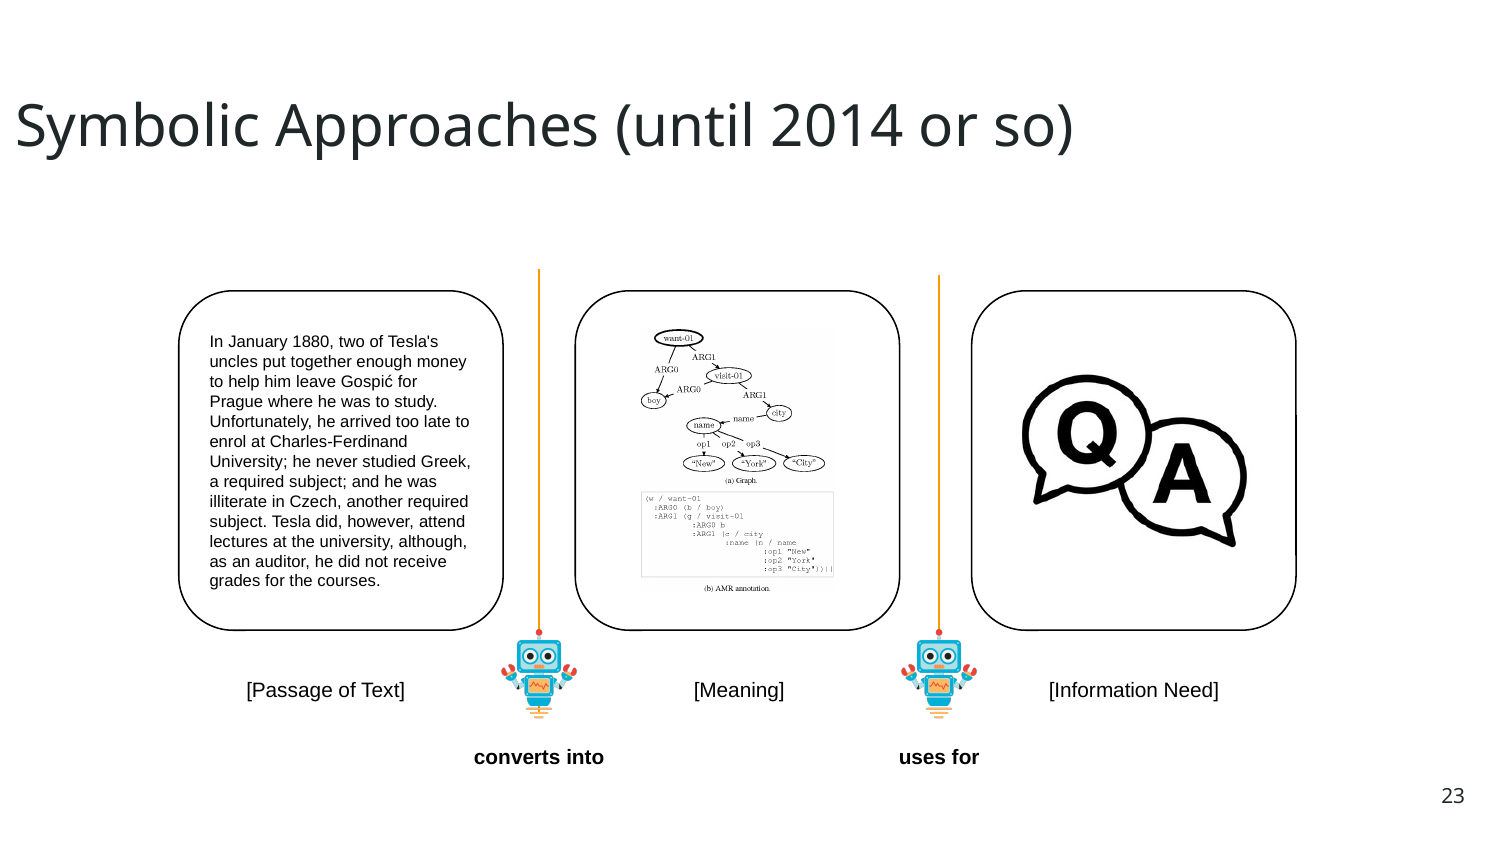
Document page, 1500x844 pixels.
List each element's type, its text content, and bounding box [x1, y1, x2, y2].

text_box uses for [882, 731, 996, 781]
text_box In January 1880, two of Tesla's uncles put together enough money to help him leave Gospić for Prague where he was to study. Unfortunately, he arrived too late to enrol at Charles-Ferdinand University; he never studied Greek, a required subject; and he was illiterate in Czech, another required subject. Tesla did, however, attend lectures at the university, although, as an auditor, he did not receive grades for the courses. [178, 290, 504, 631]
title Symbolic Approaches (until 2014 or so) [0, 72, 1398, 167]
picture [499, 626, 579, 721]
slide_number 23 [1389, 764, 1480, 830]
text_box [971, 290, 1297, 631]
picture [899, 626, 979, 721]
text_box [Information Need] [1015, 664, 1253, 714]
text_box converts into [450, 731, 628, 781]
picture [986, 349, 1282, 572]
picture [641, 329, 834, 592]
text_box [Passage of Text] [221, 664, 430, 714]
text_box [Meaning] [650, 664, 828, 714]
text_box ? [575, 290, 900, 631]
